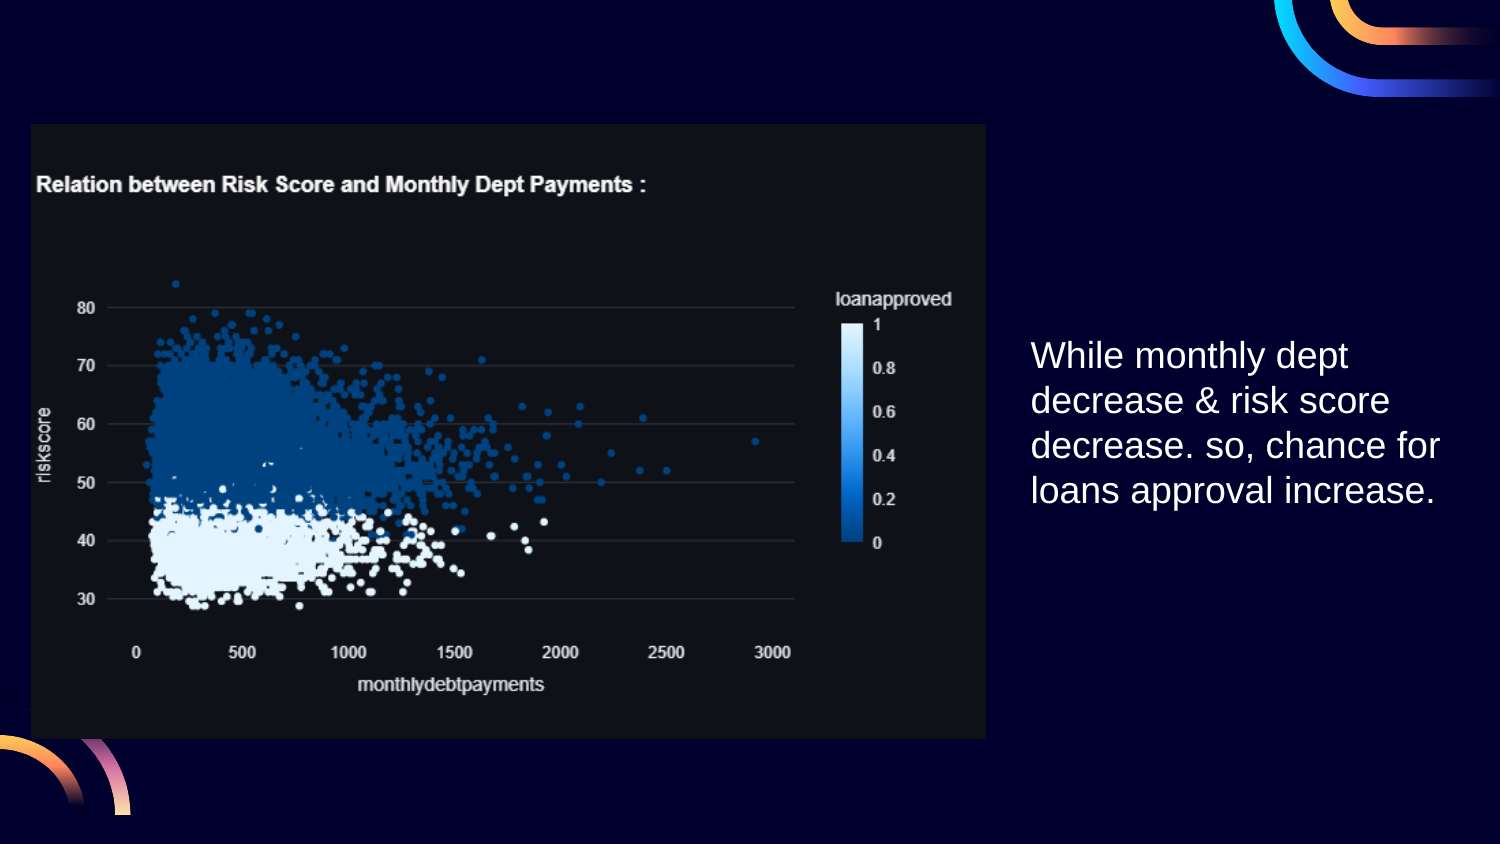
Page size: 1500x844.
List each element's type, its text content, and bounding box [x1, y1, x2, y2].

text_box While monthly dept decrease & risk score decrease. so, chance for loans approval increase. [1015, 323, 1480, 519]
picture [0, 124, 986, 844]
picture [1239, 0, 1500, 127]
